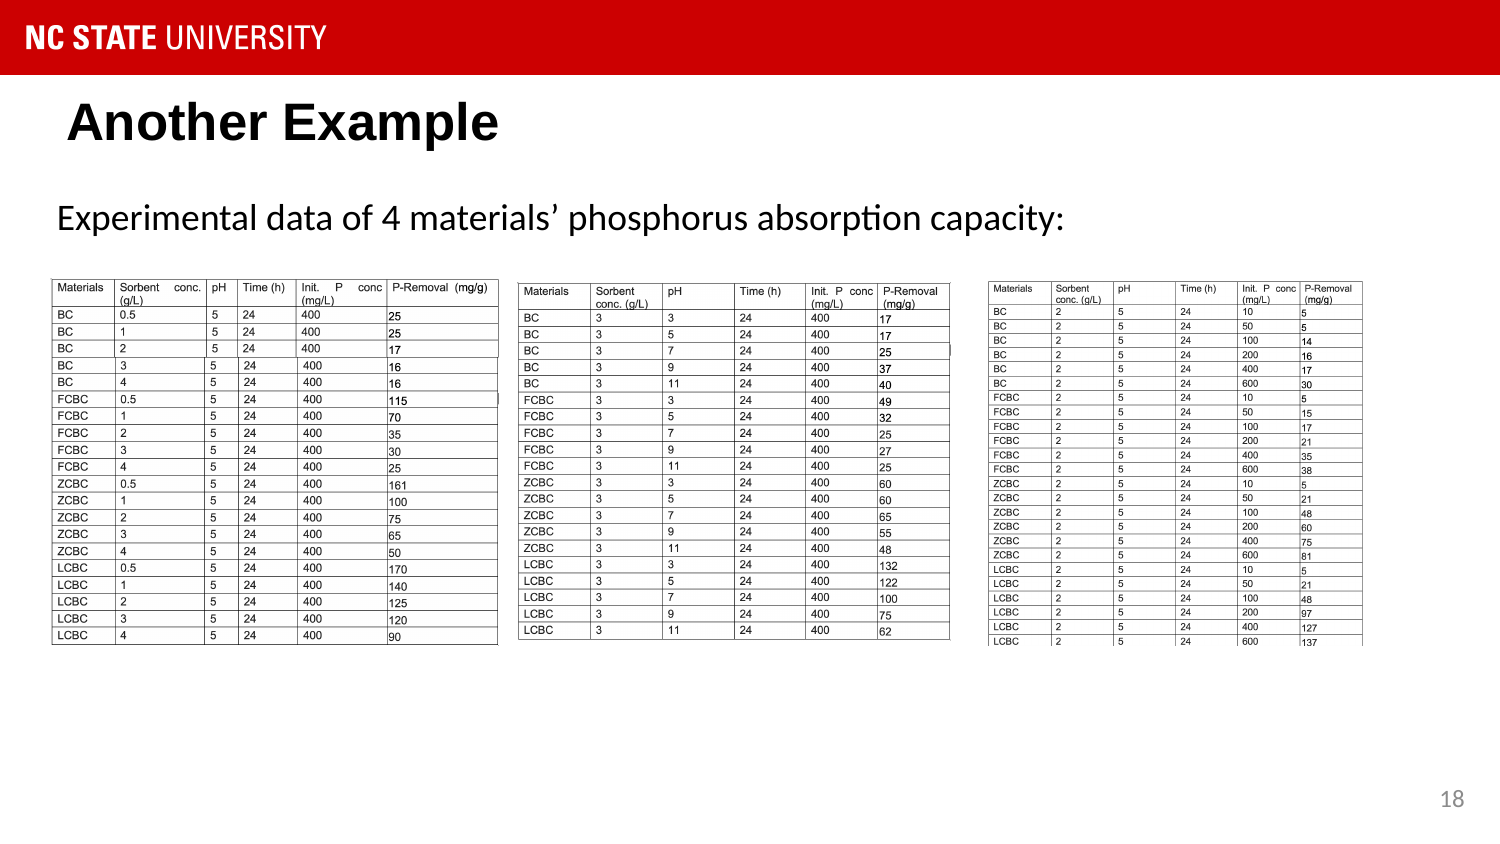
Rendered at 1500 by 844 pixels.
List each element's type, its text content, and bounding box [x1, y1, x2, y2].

picture [517, 282, 951, 642]
picture [50, 278, 499, 646]
slide_number 18 [1389, 764, 1480, 830]
picture [987, 281, 1364, 646]
picture [0, 0, 1500, 75]
text_box Experimental data of 4 materials’ phosphorus absorption capacity: [42, 185, 1082, 245]
title Another Example [51, 72, 1480, 167]
